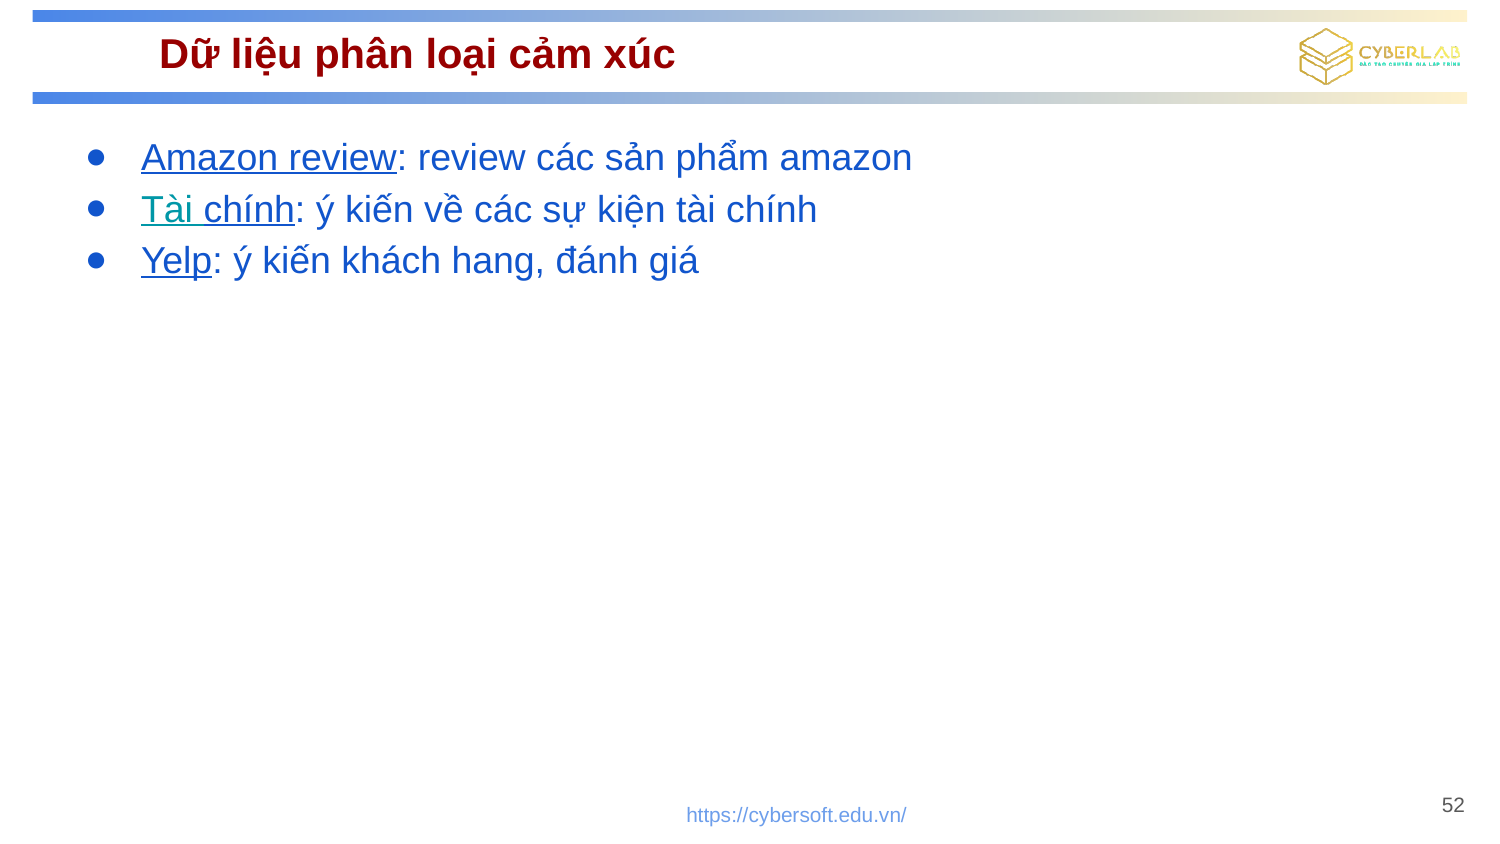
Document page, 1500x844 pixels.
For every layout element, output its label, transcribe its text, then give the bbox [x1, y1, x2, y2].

slide_number 52 [1389, 782, 1480, 830]
picture [1449, 28, 1468, 85]
title Dữ liệu phân loại cảm xúc [144, 12, 1449, 93]
list Amazon review: review các sản phẩm amazon Tài chính: ý kiến về các sự kiện tài chính Yelp: ý kiến khách hang, đánh giá [51, 111, 1449, 762]
